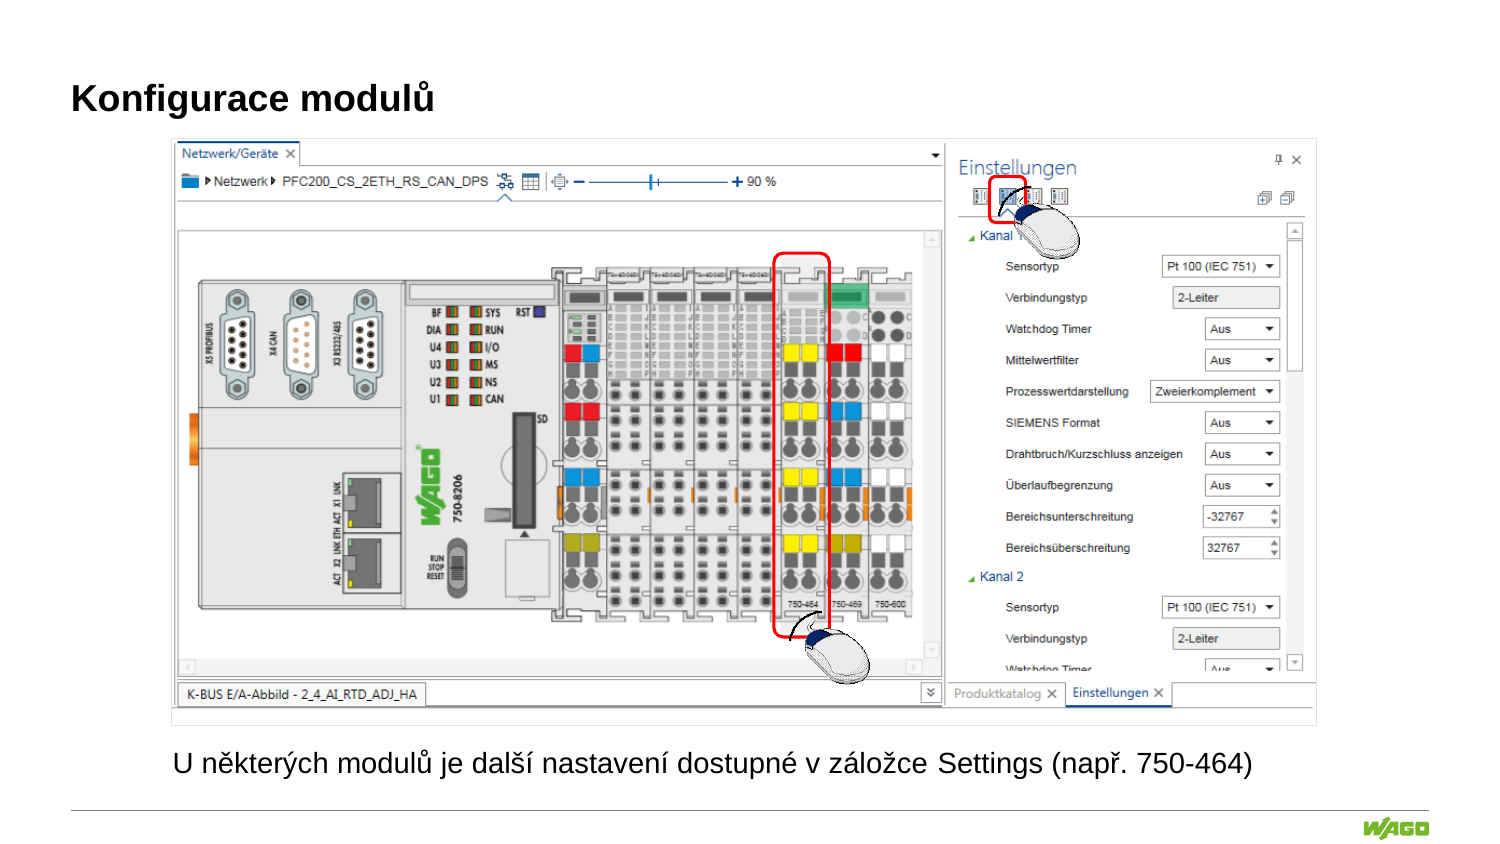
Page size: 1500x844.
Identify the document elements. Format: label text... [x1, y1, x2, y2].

picture [170, 138, 1317, 726]
text_box U některých modulů je další nastavení dostupné v záložce Settings (např. 750-464) [157, 737, 1471, 788]
title Konfigurace modulů [70, 73, 1430, 210]
